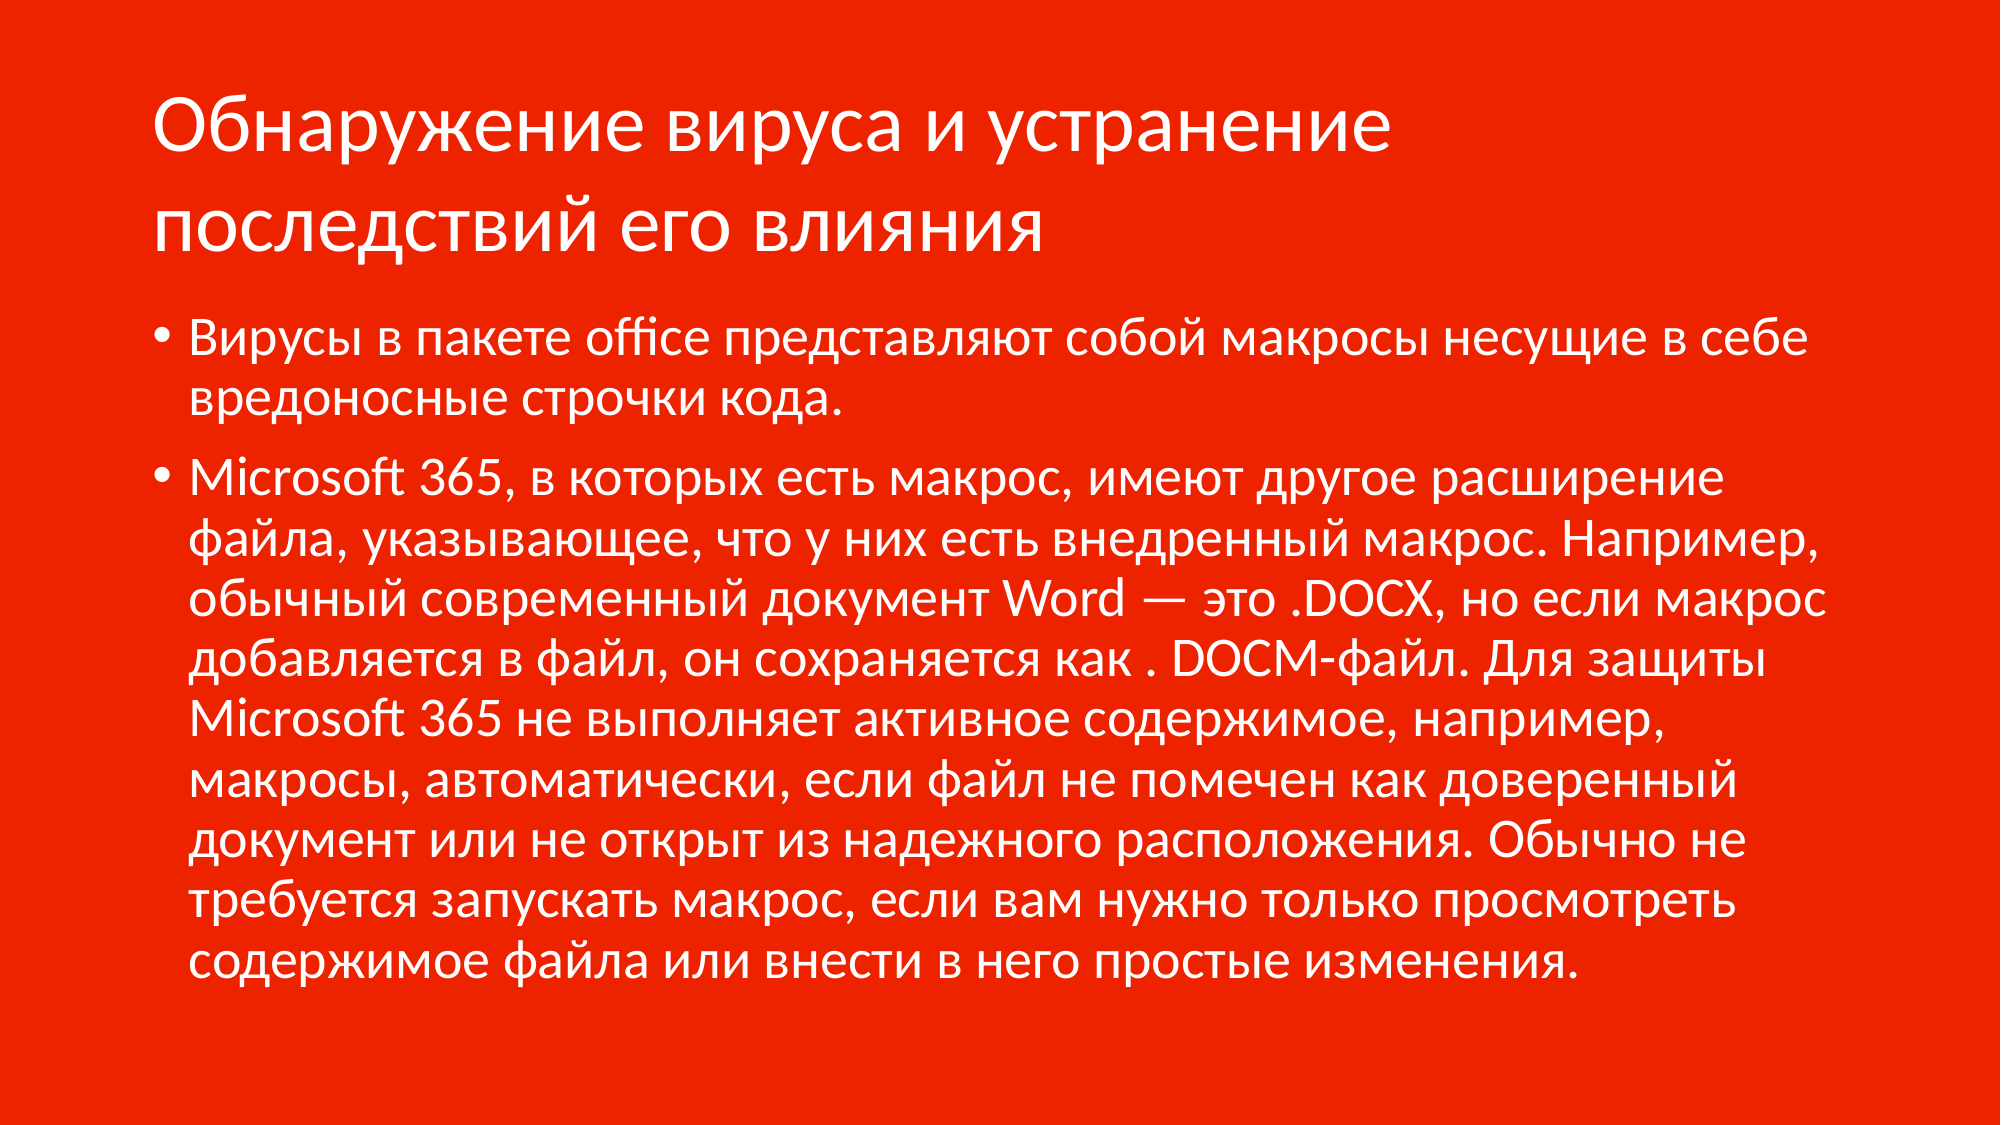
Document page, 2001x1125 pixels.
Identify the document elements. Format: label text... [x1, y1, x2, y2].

list Вирусы в пакете office представляют собой макросы несущие в себе вредоносные строчки кода. Microsoft 365, в которых есть макрос, имеют другое расширение файла, указывающее, что у них есть внедренный макрос. Например, обычный современный документ Word — это .DOCX, но если макрос добавляется в файл, он сохраняется как . DOCM-файл. Для защиты Microsoft 365 не выполняет активное содержимое, например, макросы, автоматически, если файл не помечен как доверенный документ или не открыт из надежного расположения. Обычно не требуется запускать макрос, если вам нужно только просмотреть содержимое файла или внести в него простые изменения. [137, 299, 1863, 1014]
title Обнаружение вируса и устранение последствий его влияния [137, 59, 1863, 278]
